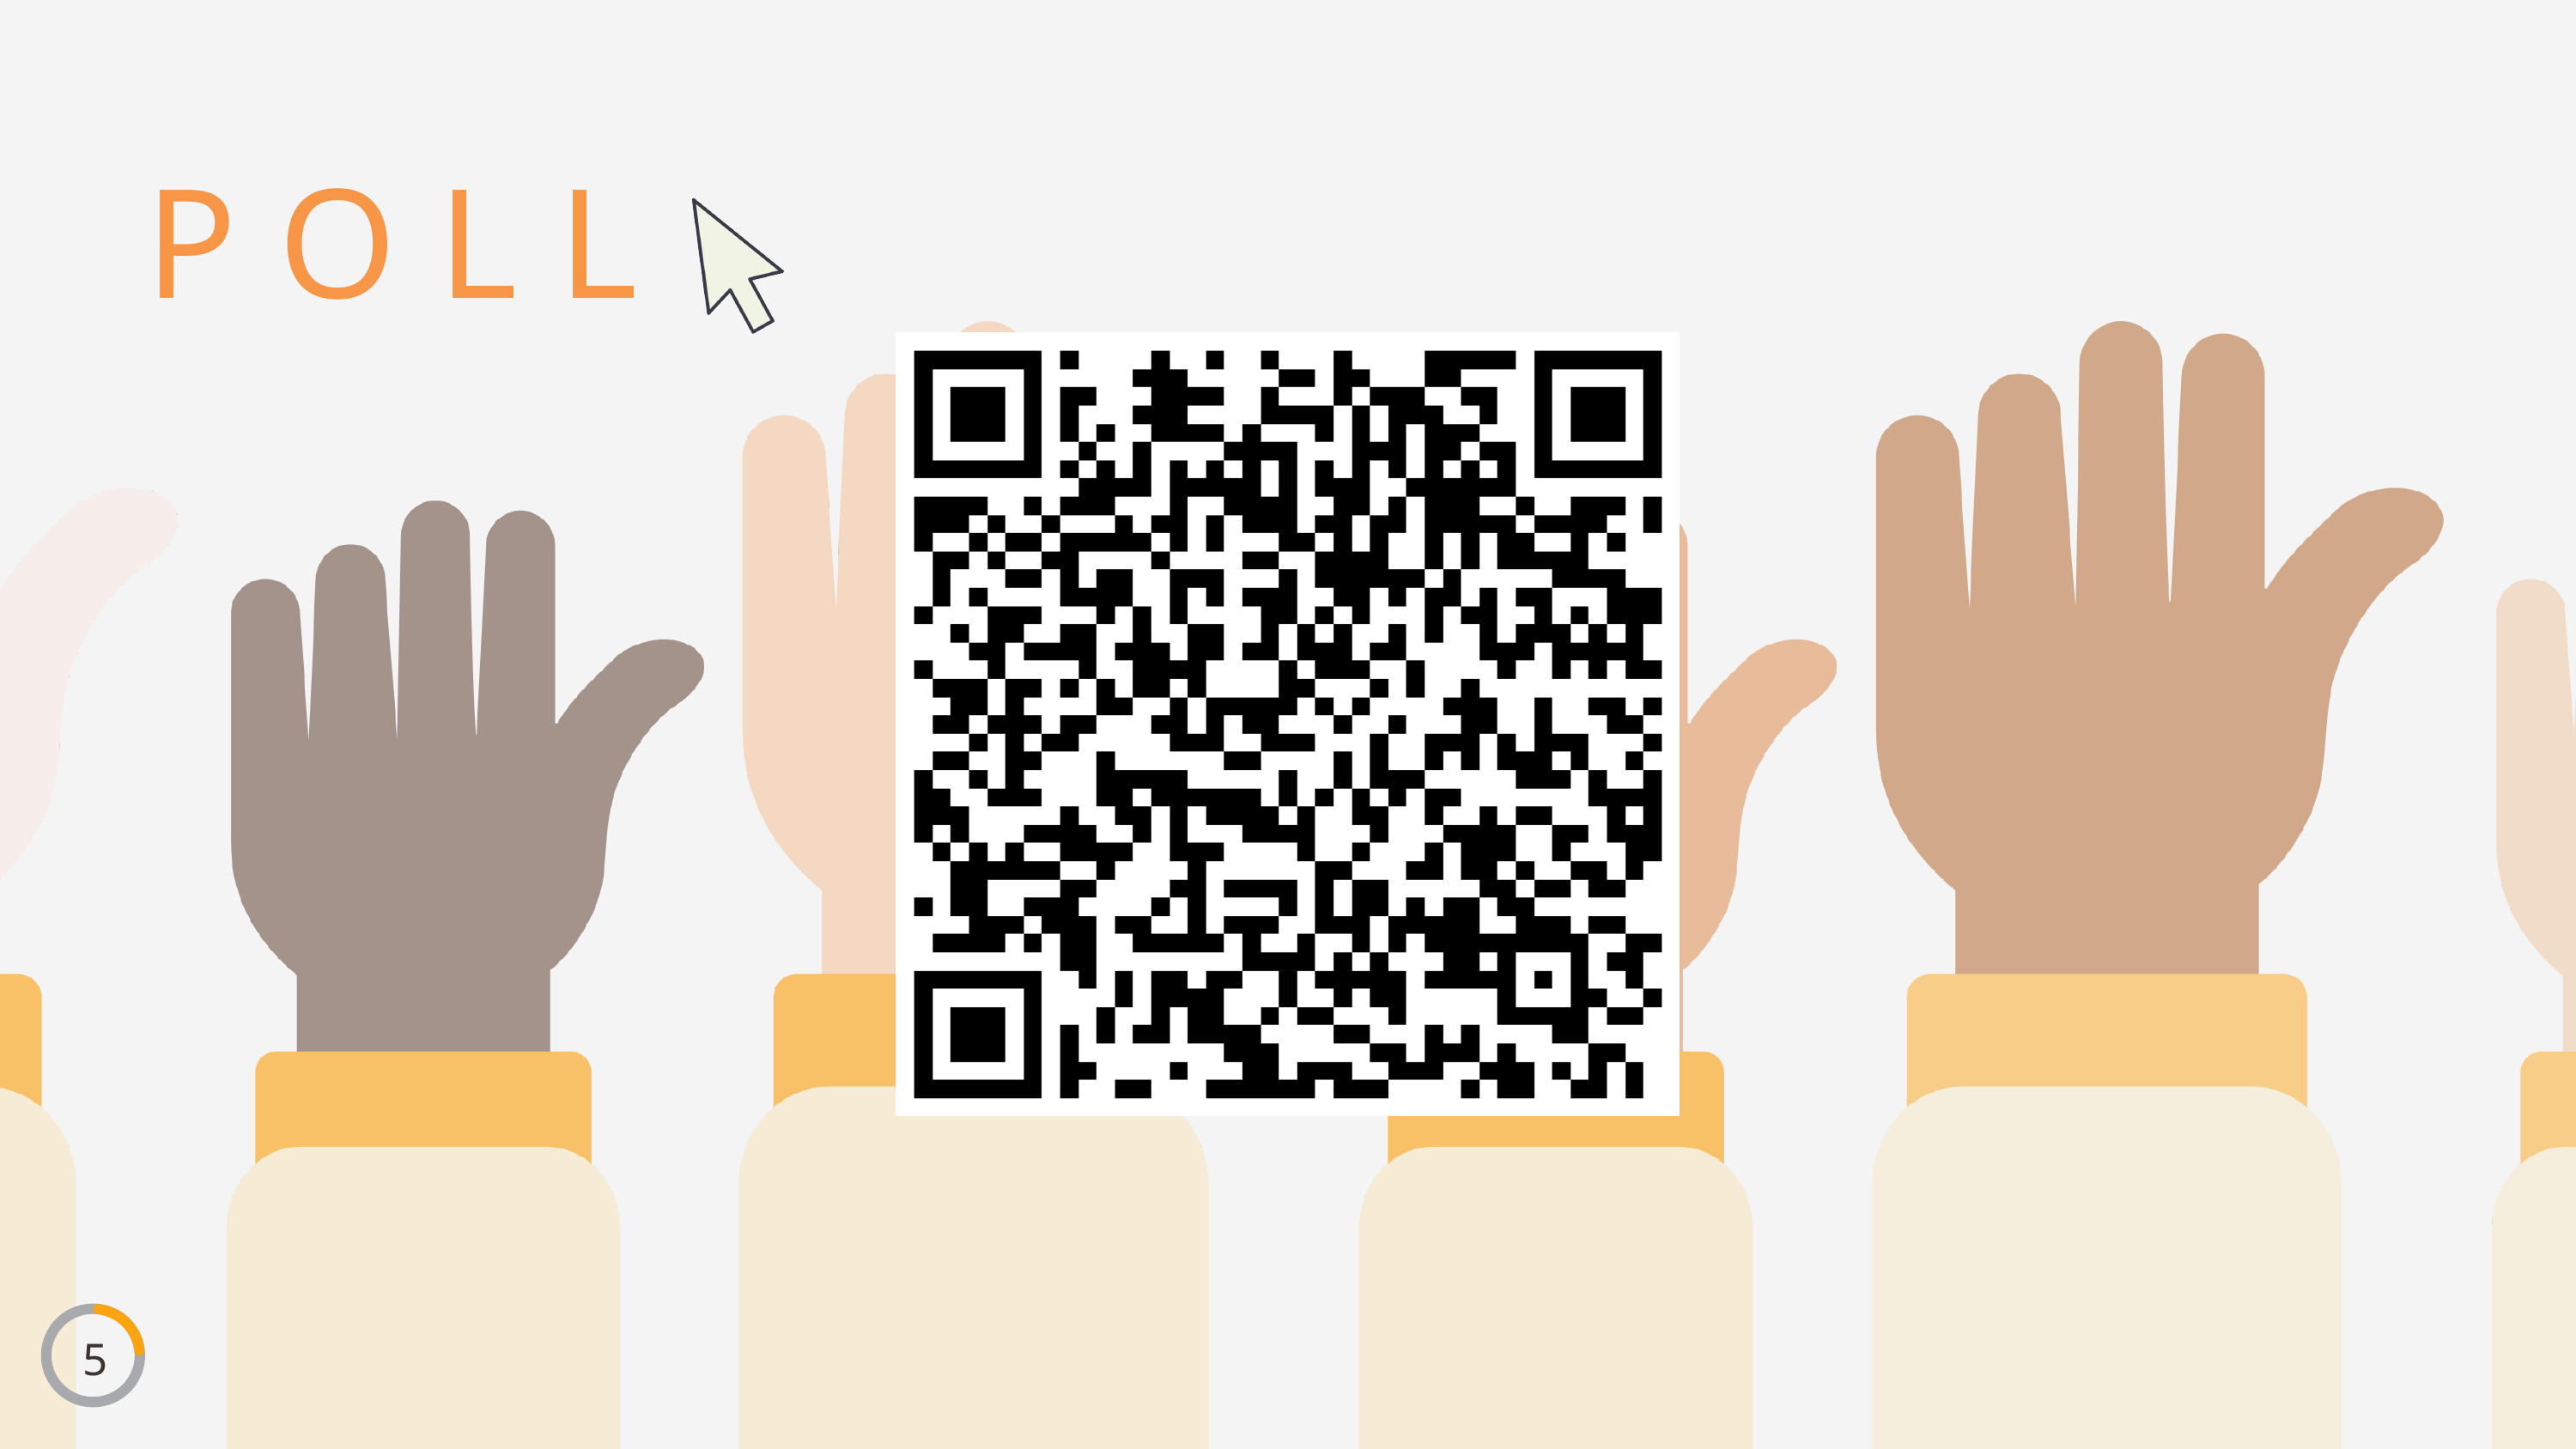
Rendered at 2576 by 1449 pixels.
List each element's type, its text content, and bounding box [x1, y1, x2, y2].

picture [896, 332, 1680, 1117]
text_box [0, 321, 2576, 1449]
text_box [40, 1303, 145, 1408]
picture [461, 167, 799, 412]
text_box POLL [93, 117, 691, 318]
